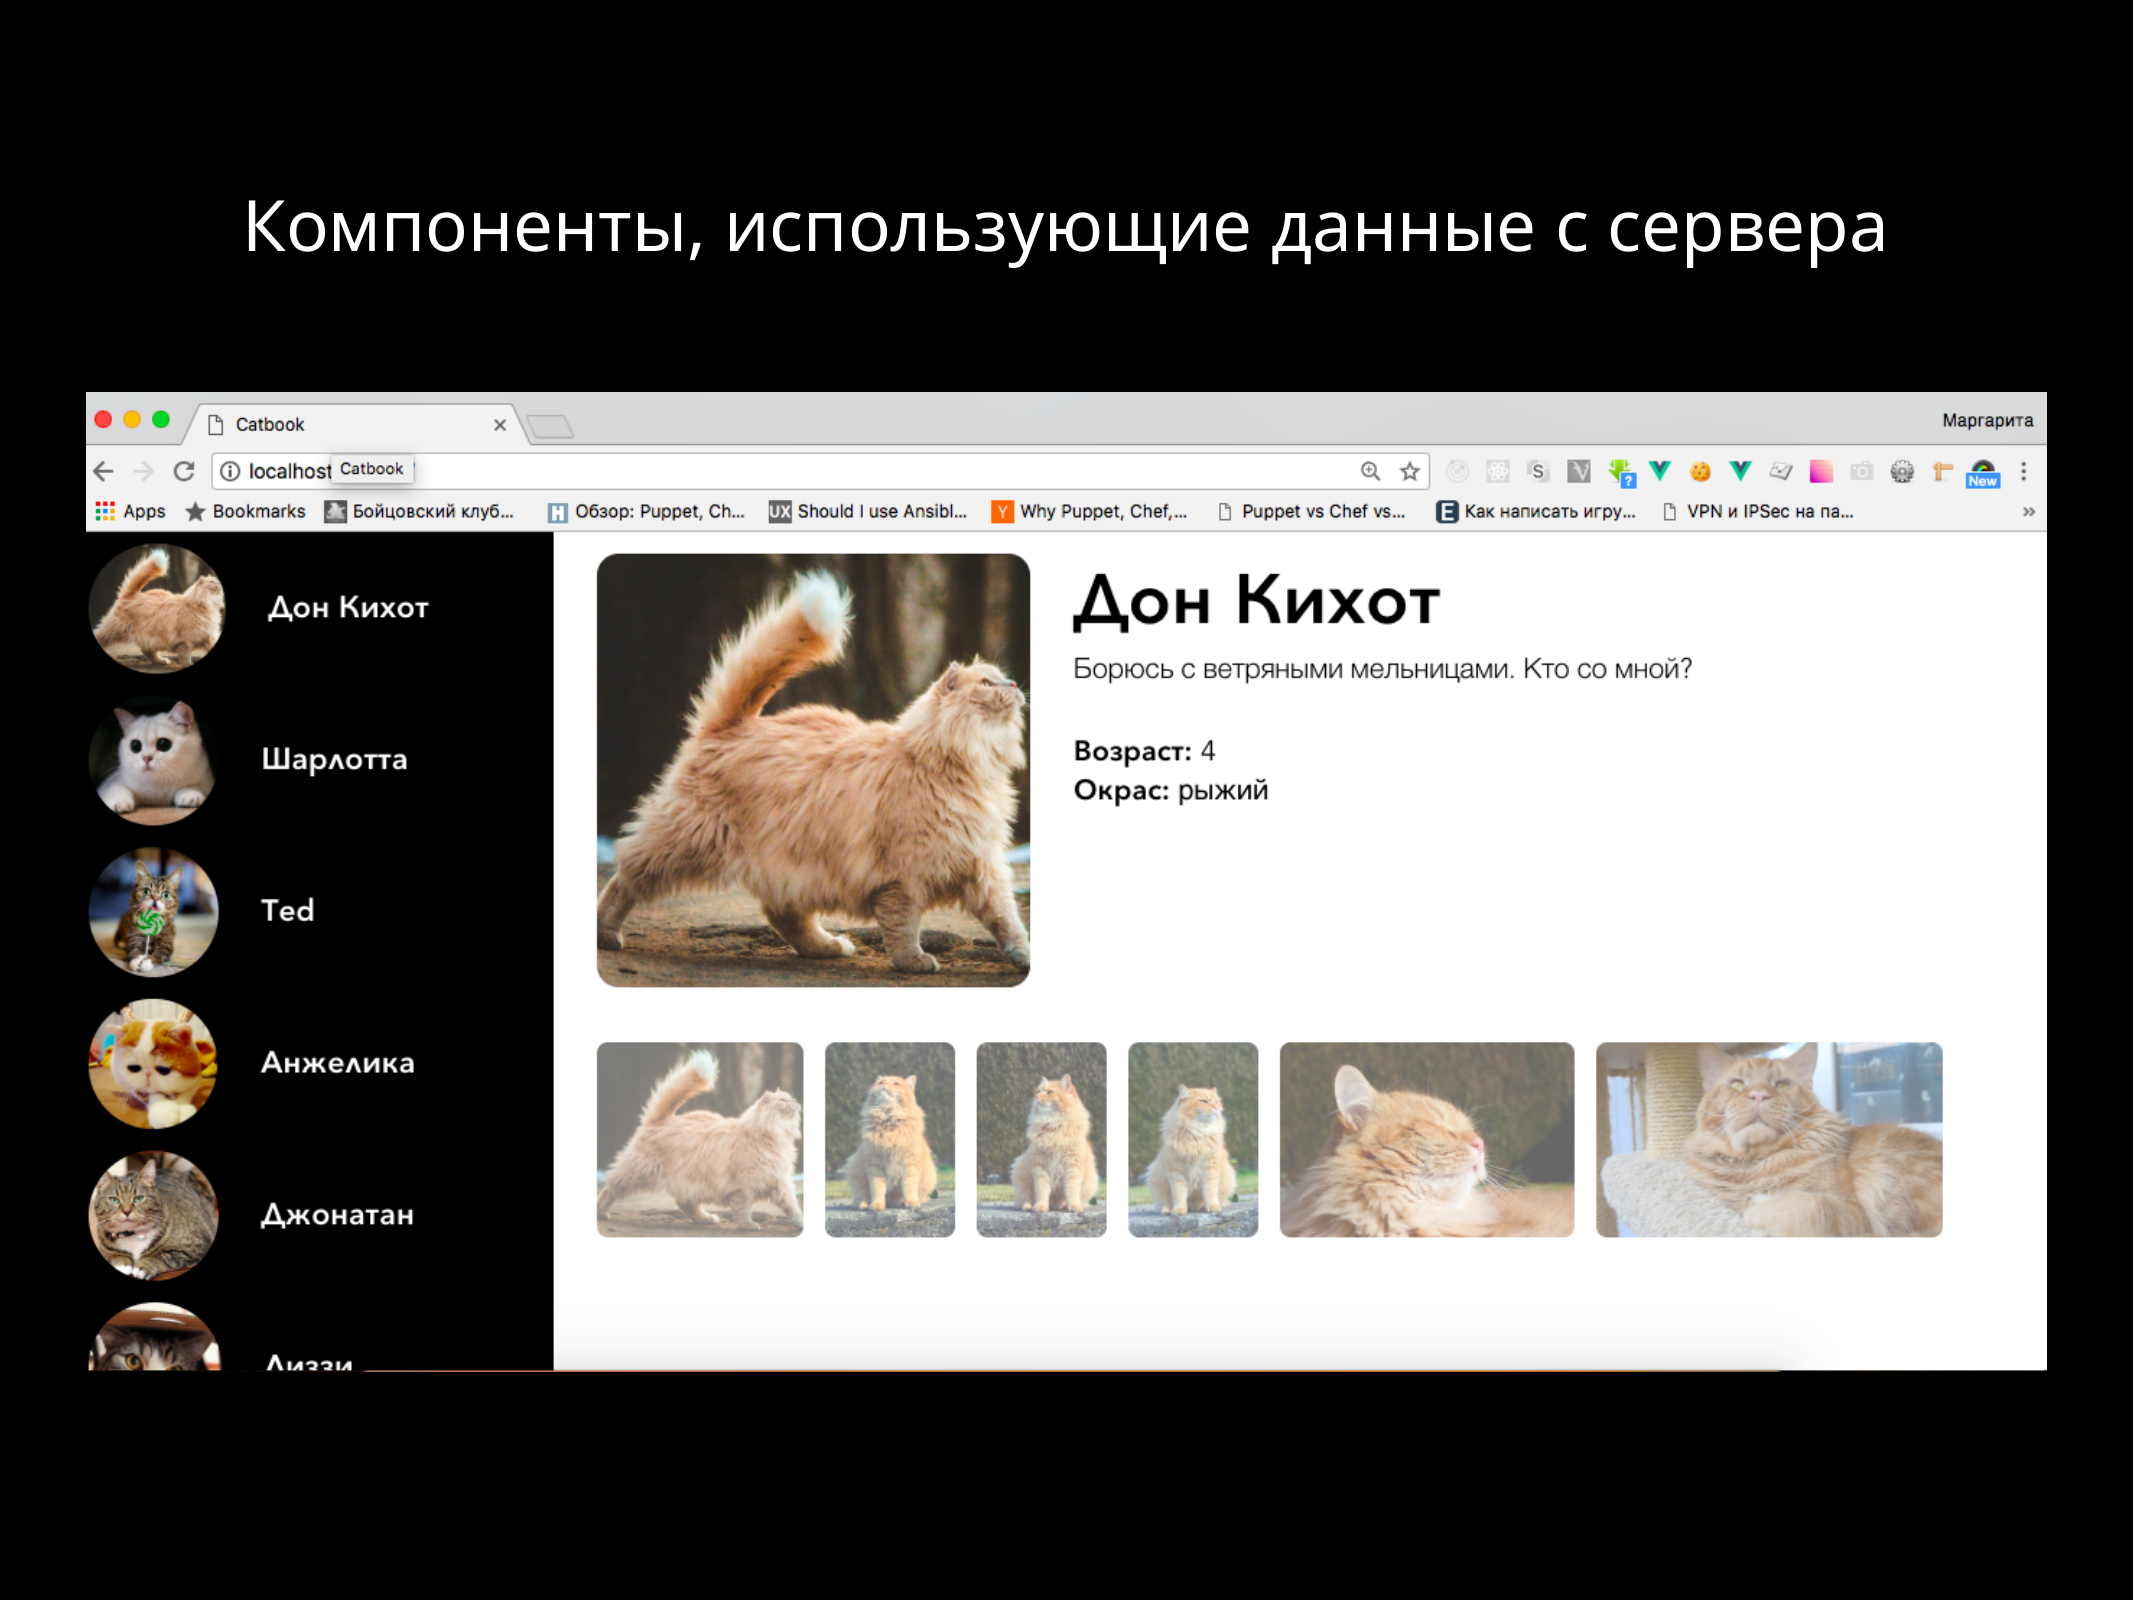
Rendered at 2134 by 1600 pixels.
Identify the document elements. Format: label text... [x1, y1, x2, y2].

title Компоненты, использующие данные с сервера [207, 112, 1926, 275]
picture [86, 392, 2047, 1372]
